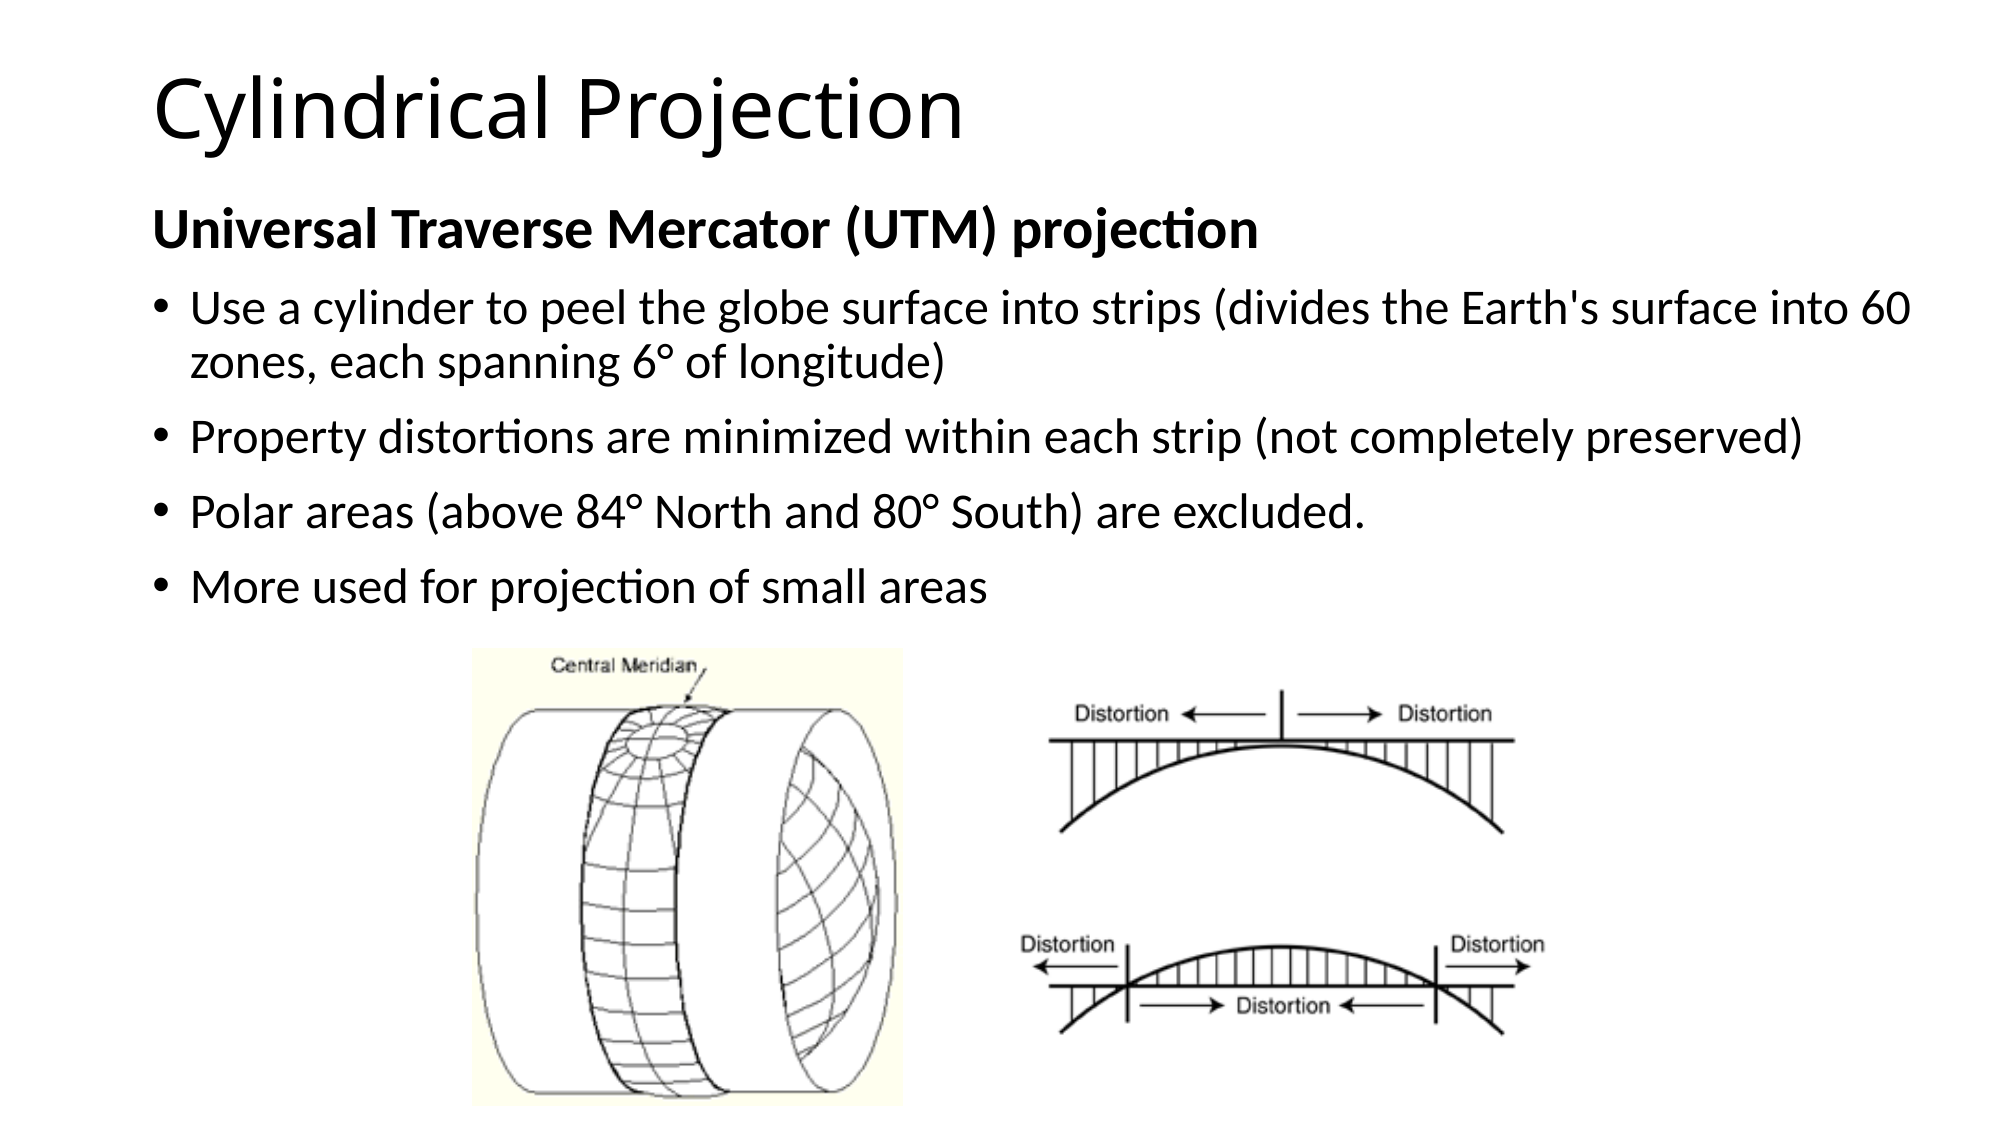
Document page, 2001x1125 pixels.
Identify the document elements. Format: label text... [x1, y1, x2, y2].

list Universal Traverse Mercator (UTM) projection Use a cylinder to peel the globe surface into strips (divides the Earth's surface into 60 zones, each spanning 6° of longitude) Property distortions are minimized within each strip (not completely preserved) Polar areas (above 84° North and 80° South) are excluded. More used for projection of small areas [137, 190, 1956, 571]
picture [977, 647, 1588, 1096]
title Cylindrical Projection [137, 59, 1863, 165]
picture [472, 648, 903, 1106]
